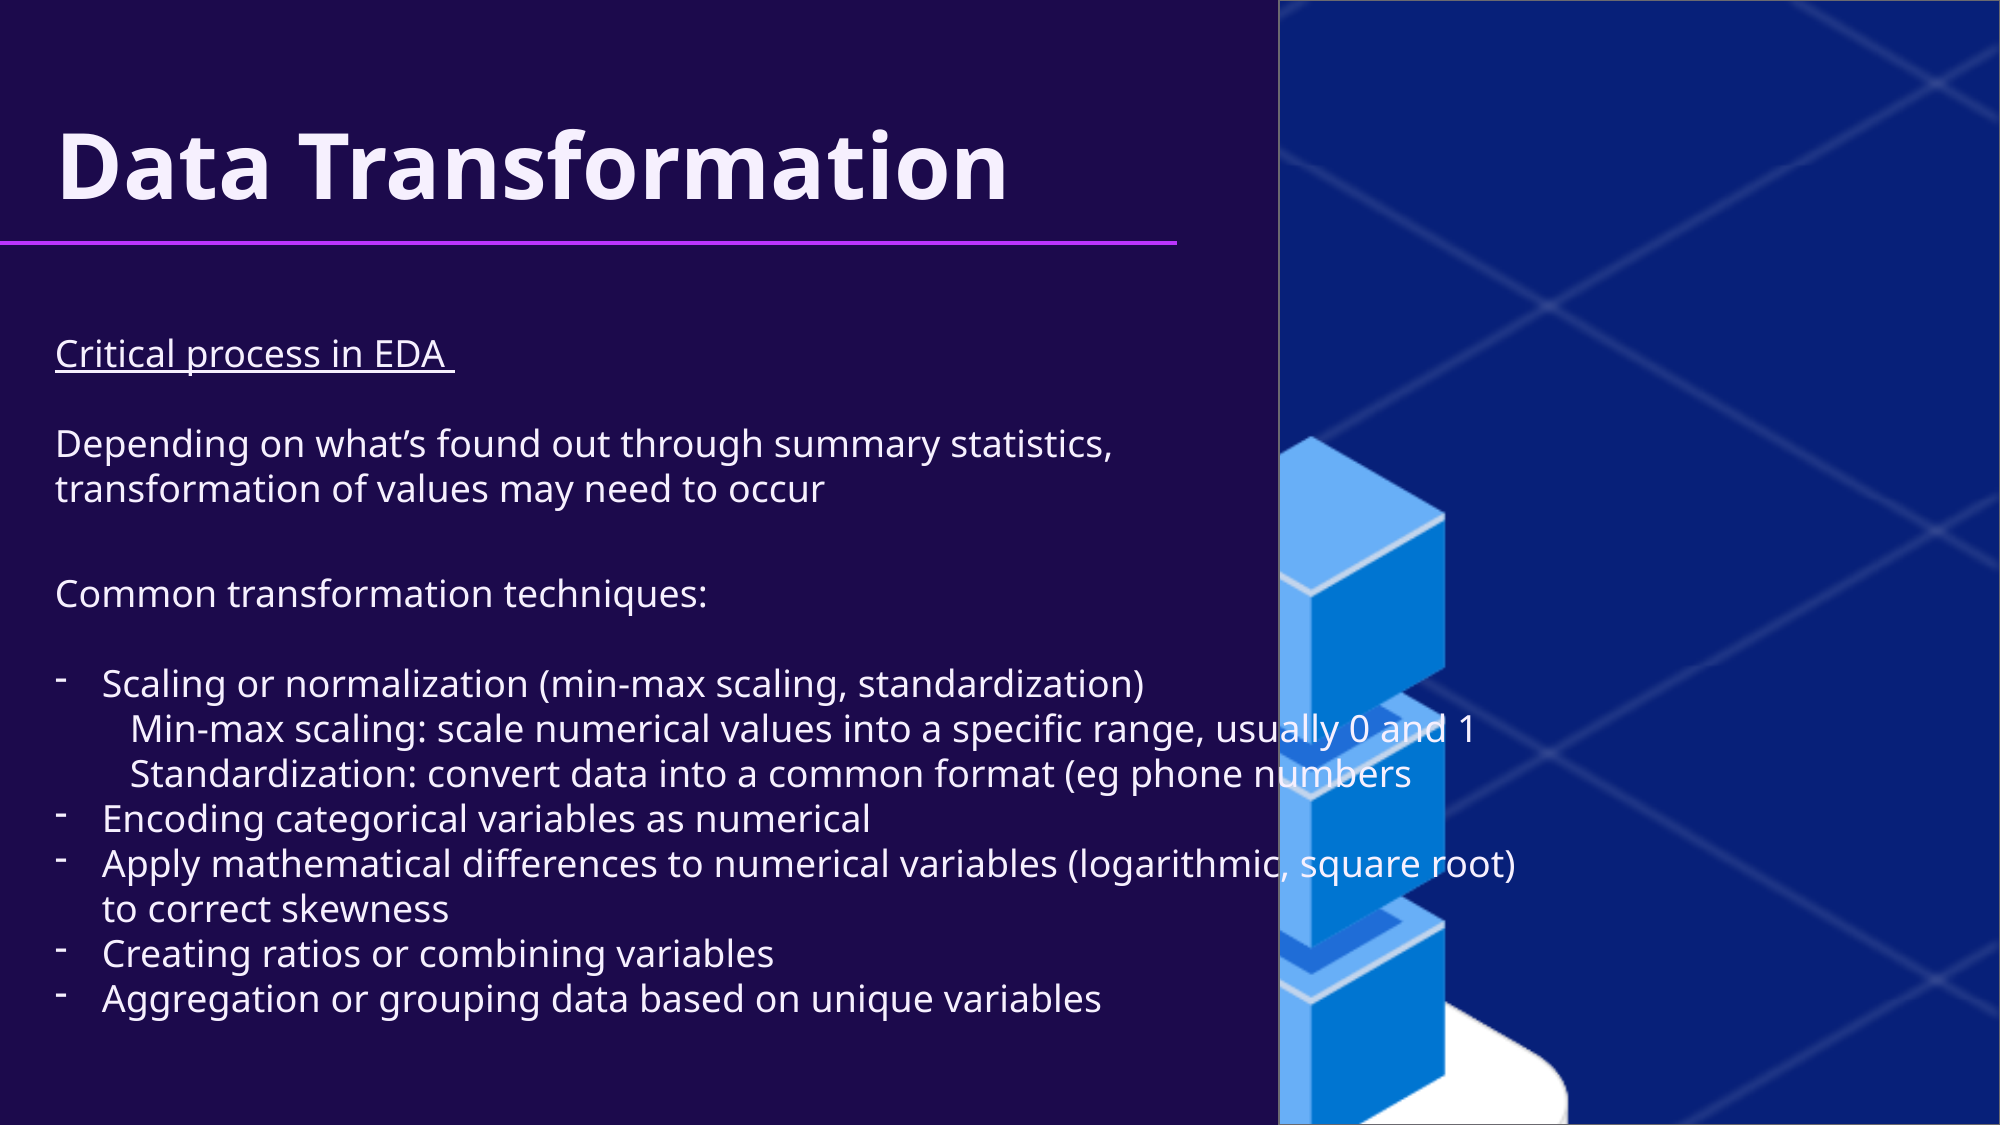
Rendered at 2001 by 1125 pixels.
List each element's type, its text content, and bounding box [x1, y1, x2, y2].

text_box Common transformation techniques: Scaling or normalization (min-max scaling, standardization) Min-max scaling: scale numerical values into a specific range, usually 0 and 1 Standardization: convert data into a common format (eg phone numbers Encoding categorical variables as numerical Apply mathematical differences to numerical variables (logarithmic, square root) to correct skewness Creating ratios or combining variables Aggregation or grouping data based on unique variables [40, 562, 1582, 1028]
text_box Critical process in EDA Depending on what’s found out through summary statistics, transformation of values may need to occur [40, 322, 1278, 517]
title Data Transformation [40, 60, 1278, 279]
text_box [1278, 0, 2000, 1125]
